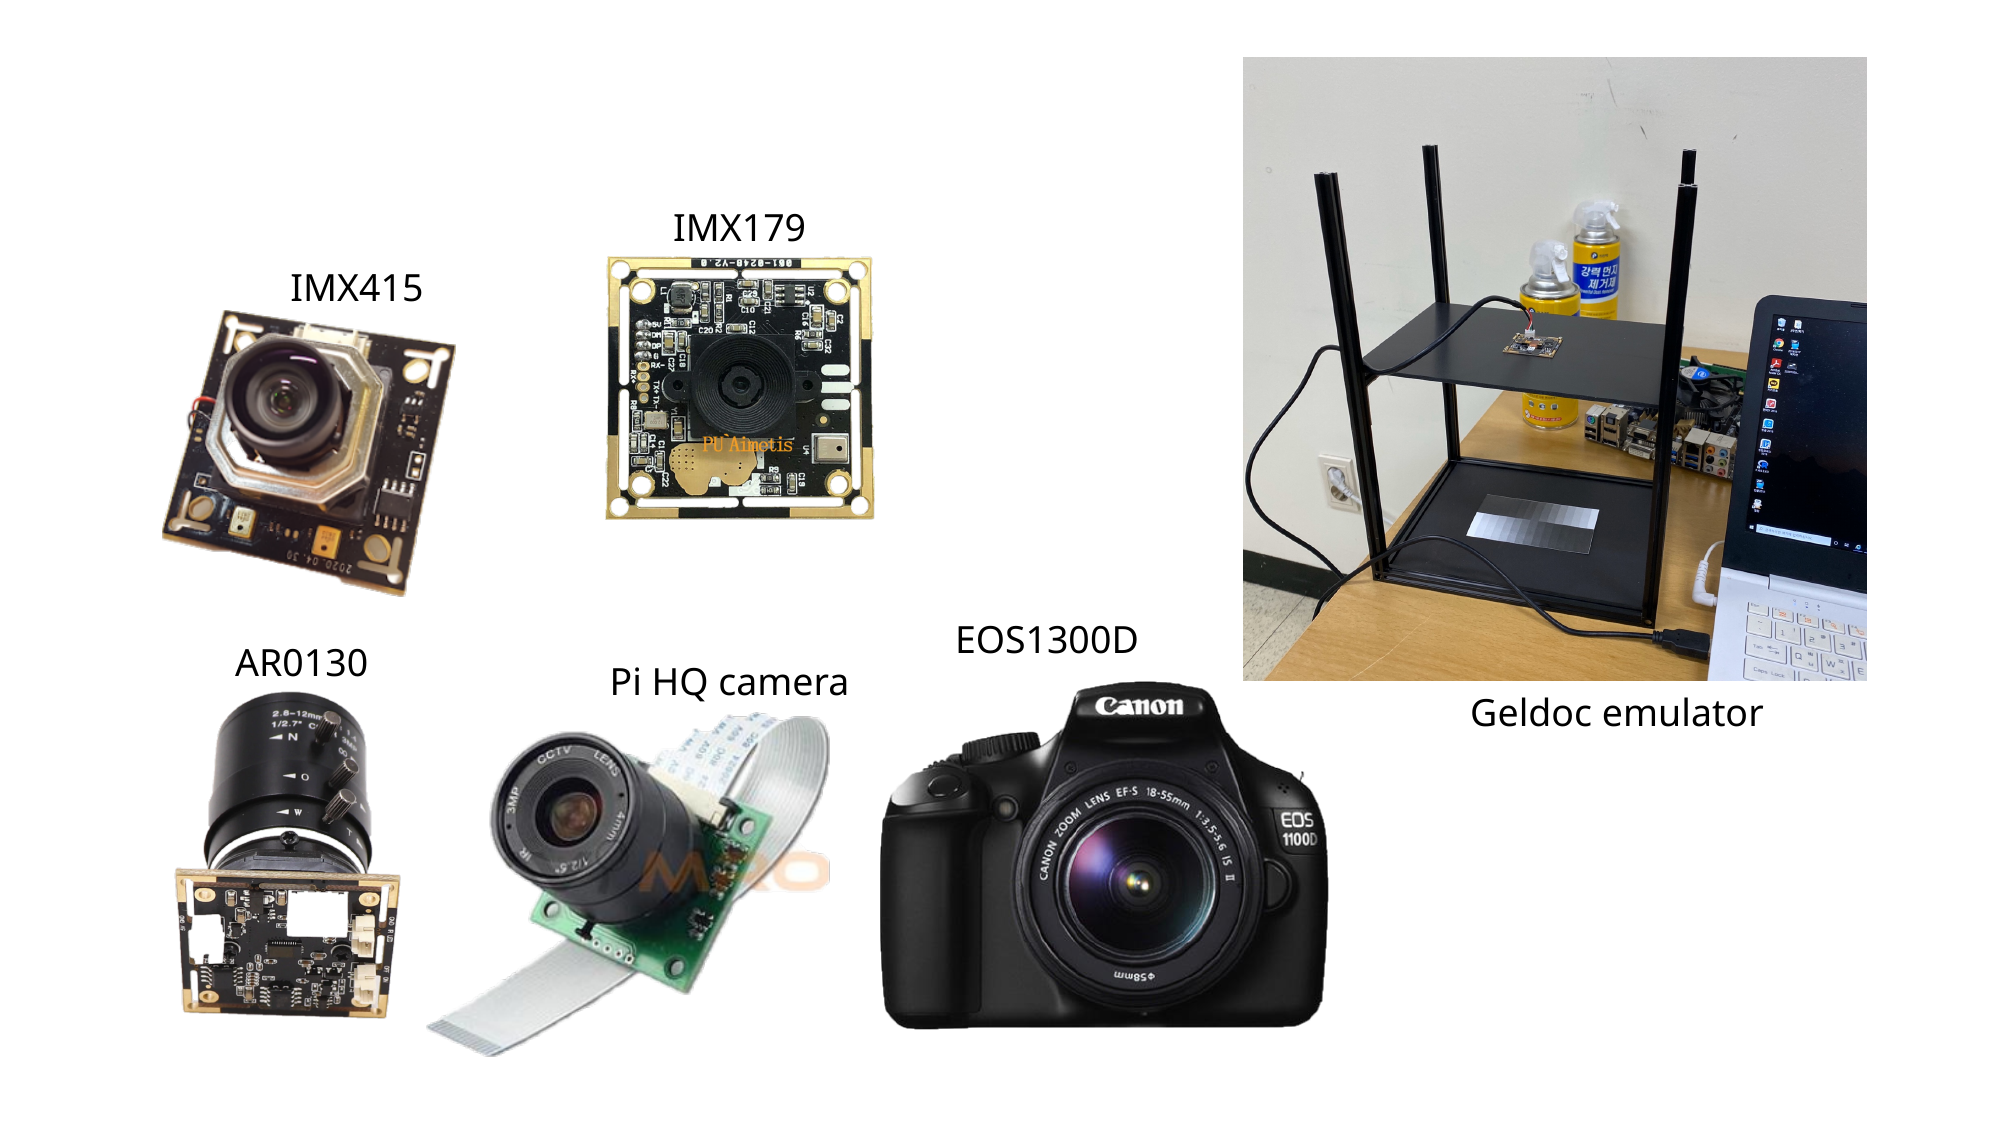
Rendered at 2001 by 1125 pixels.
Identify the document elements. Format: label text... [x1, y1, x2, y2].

text_box Pi HQ camera [594, 650, 865, 711]
picture [425, 711, 831, 1058]
picture [161, 309, 457, 599]
text_box EOS1300D [940, 608, 1154, 669]
text_box IMX415 [275, 256, 439, 309]
text_box AR0130 [220, 631, 384, 691]
text_box IMX179 [658, 196, 822, 256]
picture [605, 256, 875, 521]
picture [174, 691, 401, 1019]
picture [879, 57, 1867, 1030]
text_box Geldoc emulator [1455, 681, 1779, 741]
